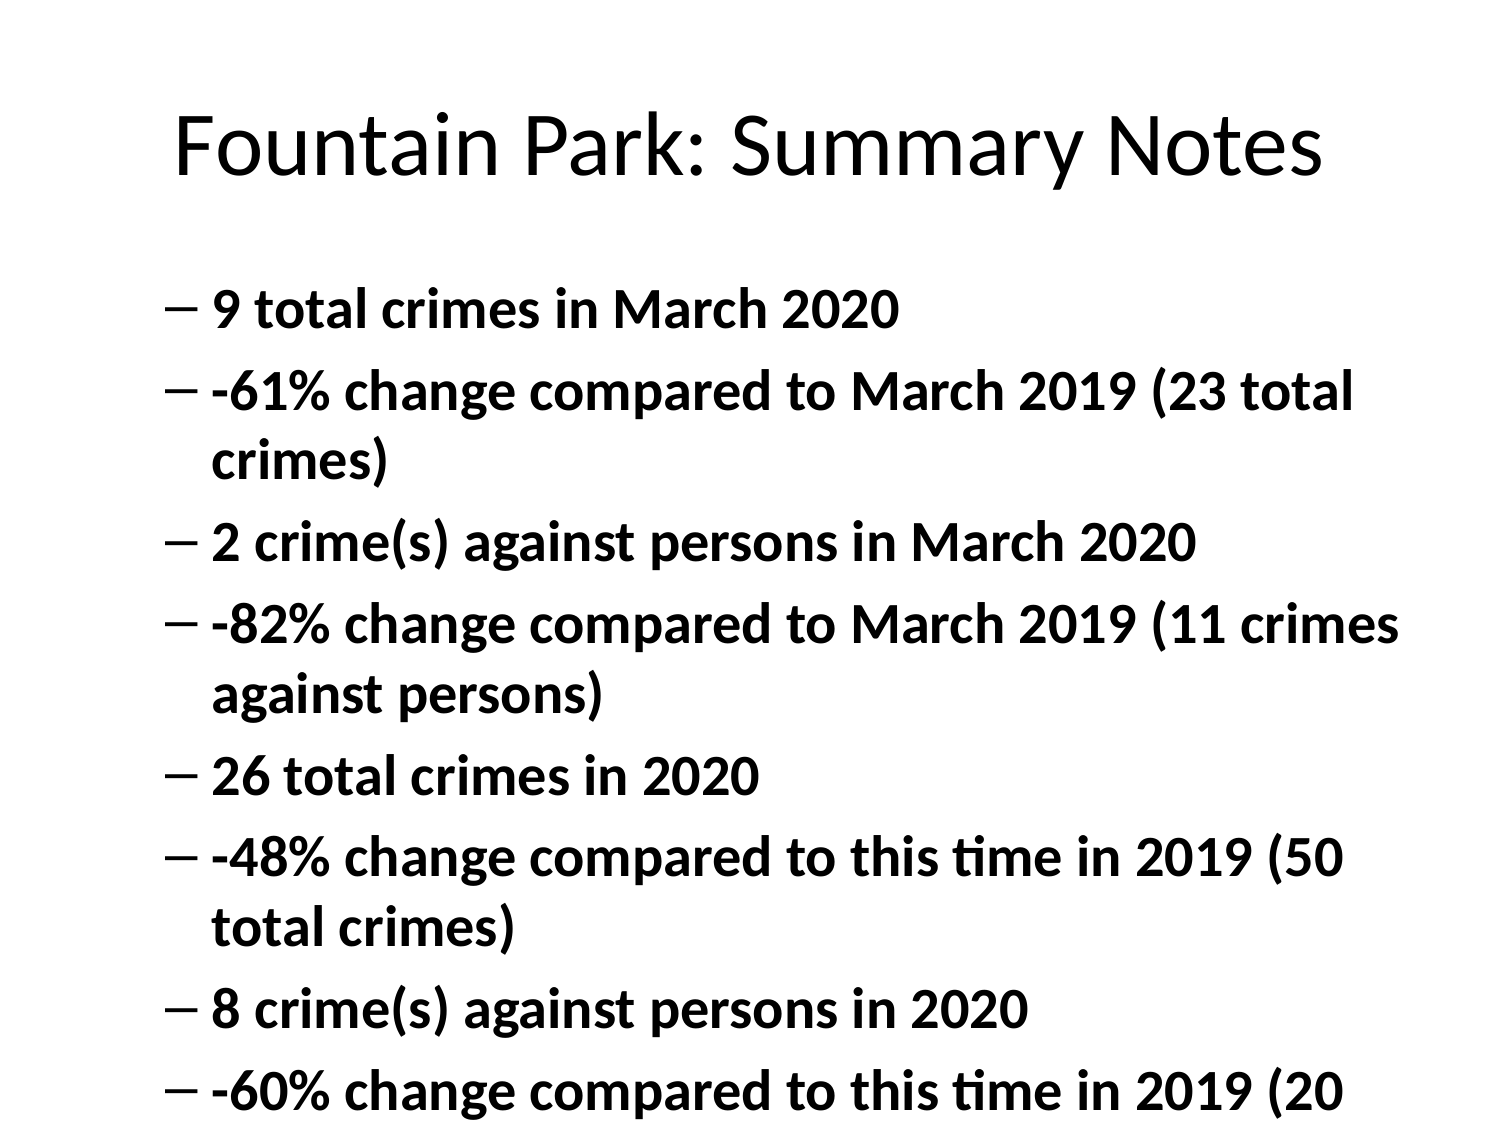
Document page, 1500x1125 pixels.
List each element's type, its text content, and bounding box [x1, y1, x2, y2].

title Fountain Park: Summary Notes [75, 45, 1425, 233]
list 9 total crimes in March 2020 -61% change compared to March 2019 (23 total crimes) 2 crime(s) against persons in March 2020 -82% change compared to March 2019 (11 crimes against persons) 26 total crimes in 2020 -48% change compared to this time in 2019 (50 total crimes) 8 crime(s) against persons in 2020 -60% change compared to this time in 2019 (20 crimes against persons) [75, 262, 1425, 1005]
